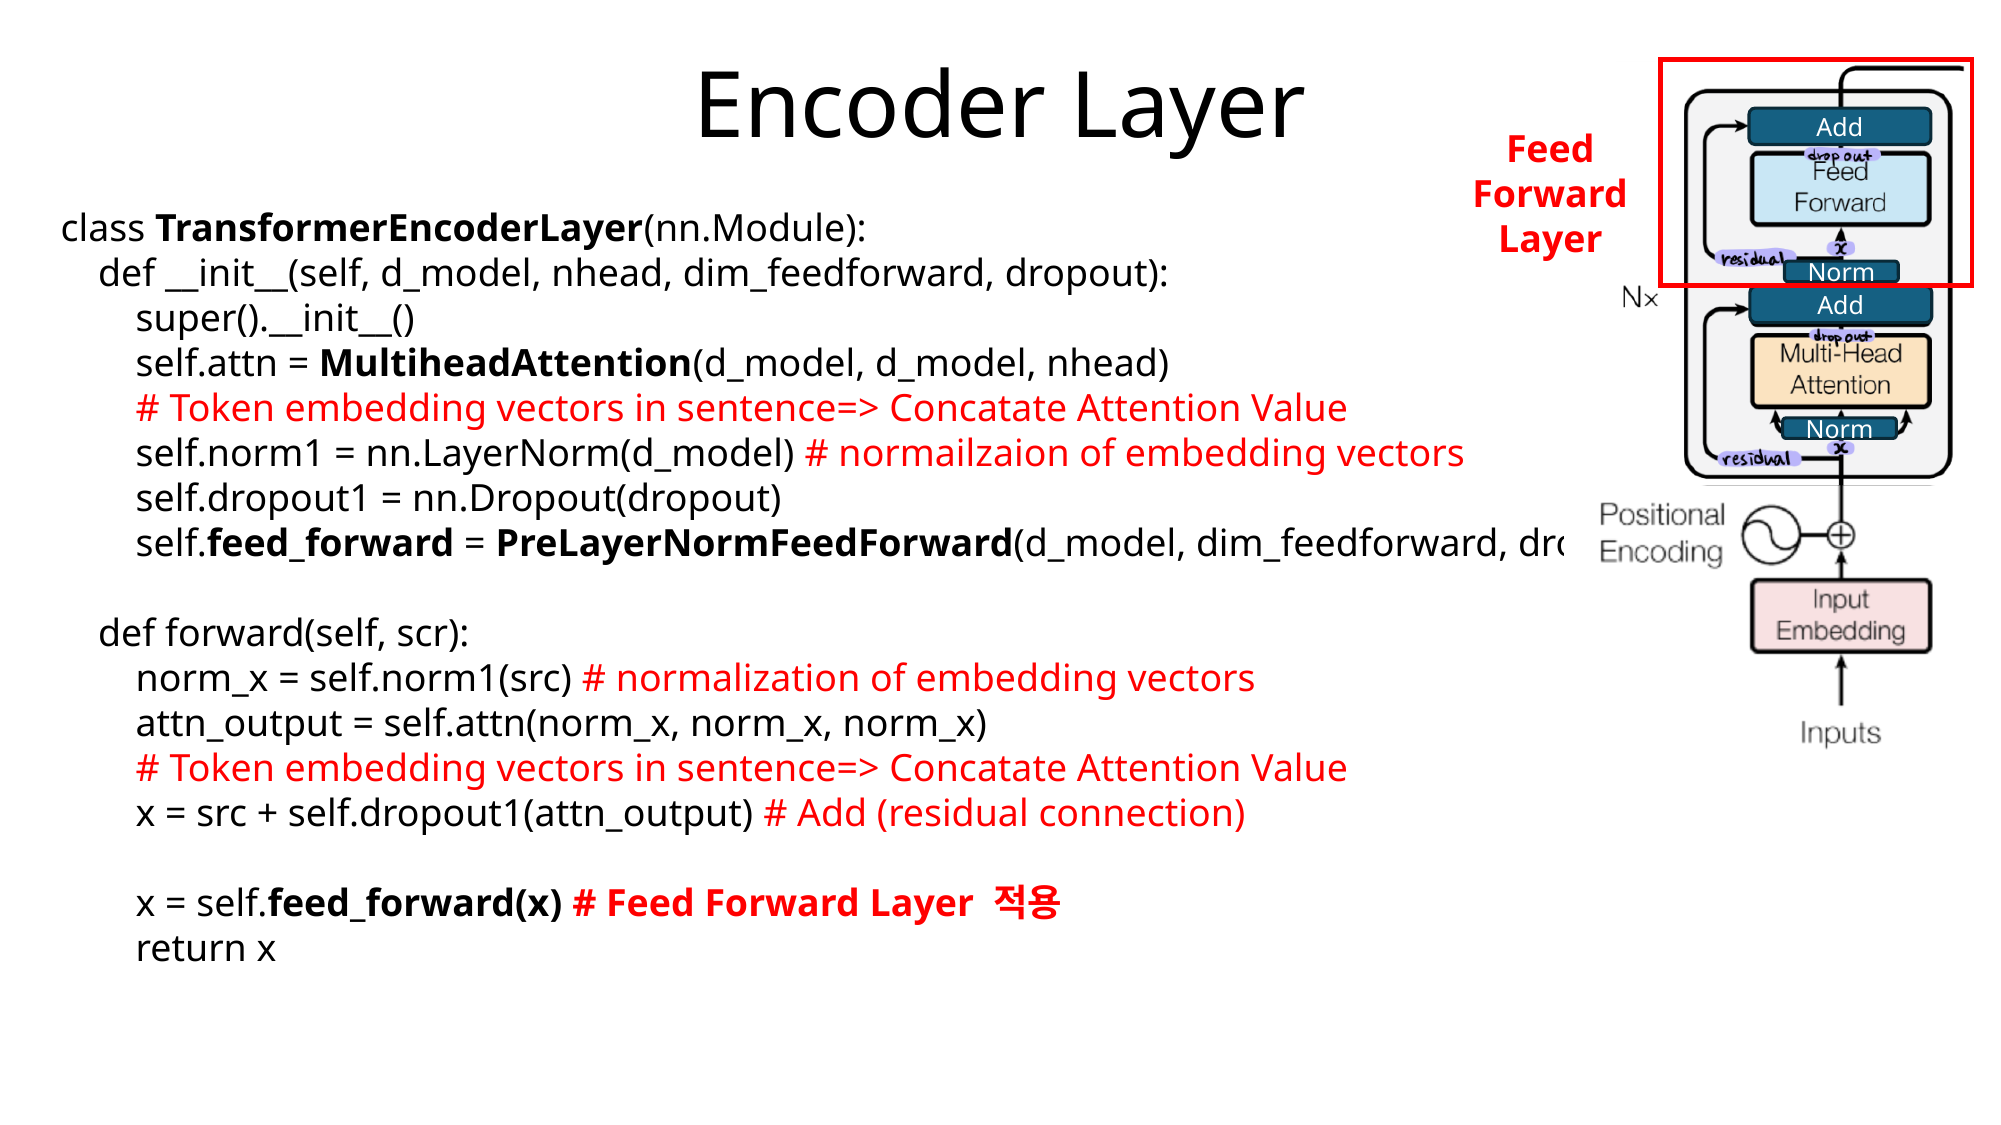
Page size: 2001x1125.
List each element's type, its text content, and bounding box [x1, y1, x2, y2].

picture [1563, 39, 2000, 814]
text_box class TransformerEncoderLayer(nn.Module): def __init__(self, d_model, nhead, dim_feedforward, dropout): super().__init__() self.attn = MultiheadAttention(d_model, d_model, nhead) # Token embedding vectors in sentence=> Concatate Attention Value self.norm1 = nn.LayerNorm(d_model) # normailzaion of embedding vectors self.dropout1 = nn.Dropout(dropout) self.feed_forward = PreLayerNormFeedForward(d_model, dim_feedforward, dropout) def forward(self, scr): norm_x = self.norm1(src) # normalization of embedding vectors attn_output = self.attn(norm_x, norm_x, norm_x) # Token embedding vectors in sentence=> Concatate Attention Value x = src + self.dropout1(attn_output) # Add (residual connection) x = self.feed_forward(x) # Feed Forward Layer 적용 return x [45, 195, 1967, 976]
title Encoder Layer [137, 0, 1863, 195]
text_box Feed Forward Layer [1440, 117, 1604, 268]
